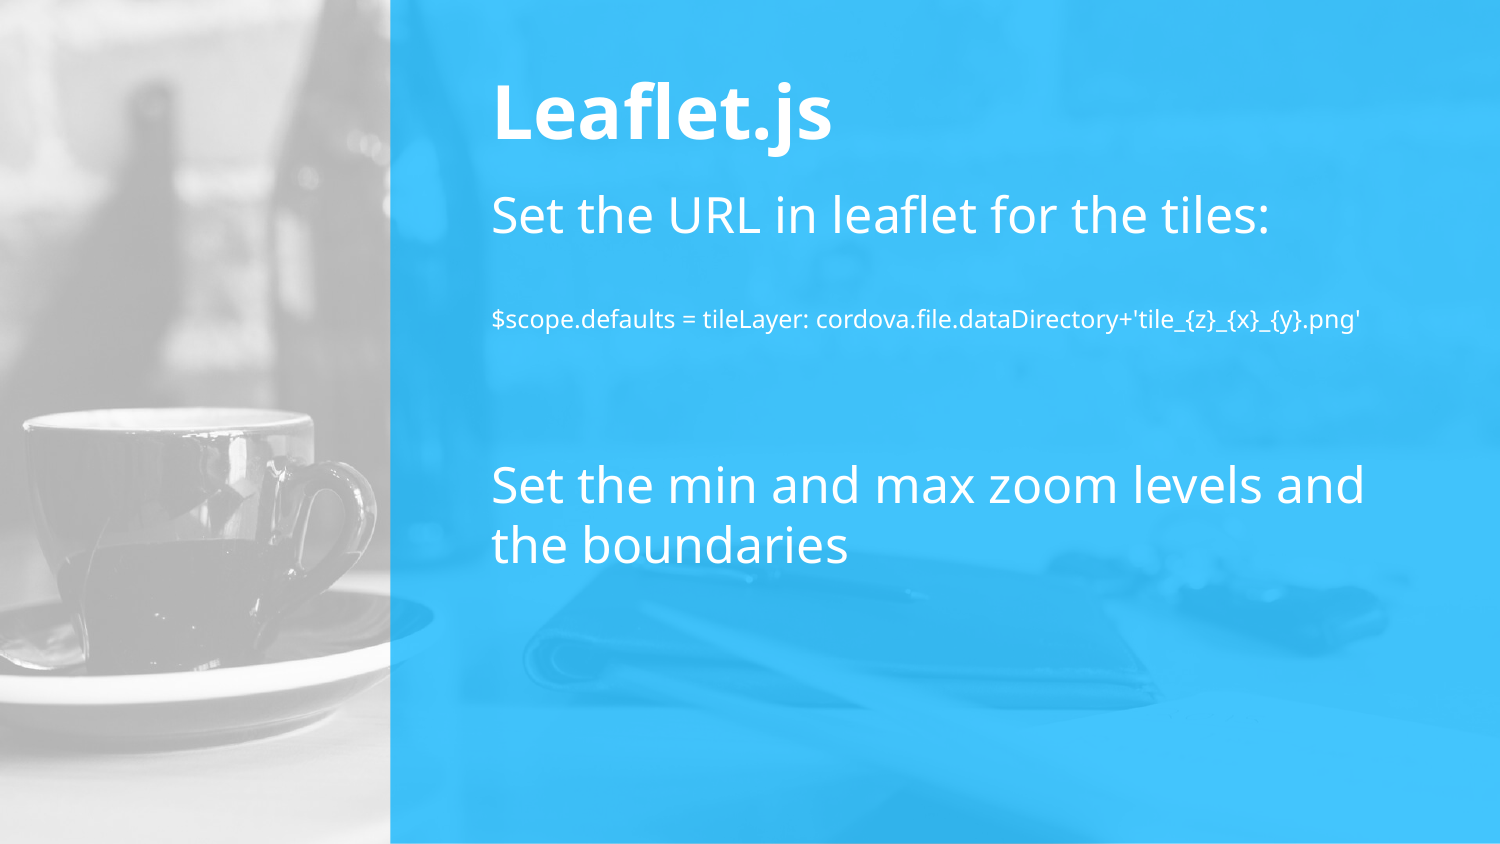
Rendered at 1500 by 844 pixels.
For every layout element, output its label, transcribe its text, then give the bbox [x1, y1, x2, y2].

text_box http://a.tile.openstreetmap.org/13/4149/2817.png [390, 0, 1500, 844]
list Set the URL in leaflet for the tiles: $scope.defaults = tileLayer: cordova.file.dataDirectory+'tile_{z}_{x}_{y}.png' Set the min and max zoom levels and the boundaries [476, 168, 1449, 808]
title Leaflet.js [476, 49, 1415, 133]
